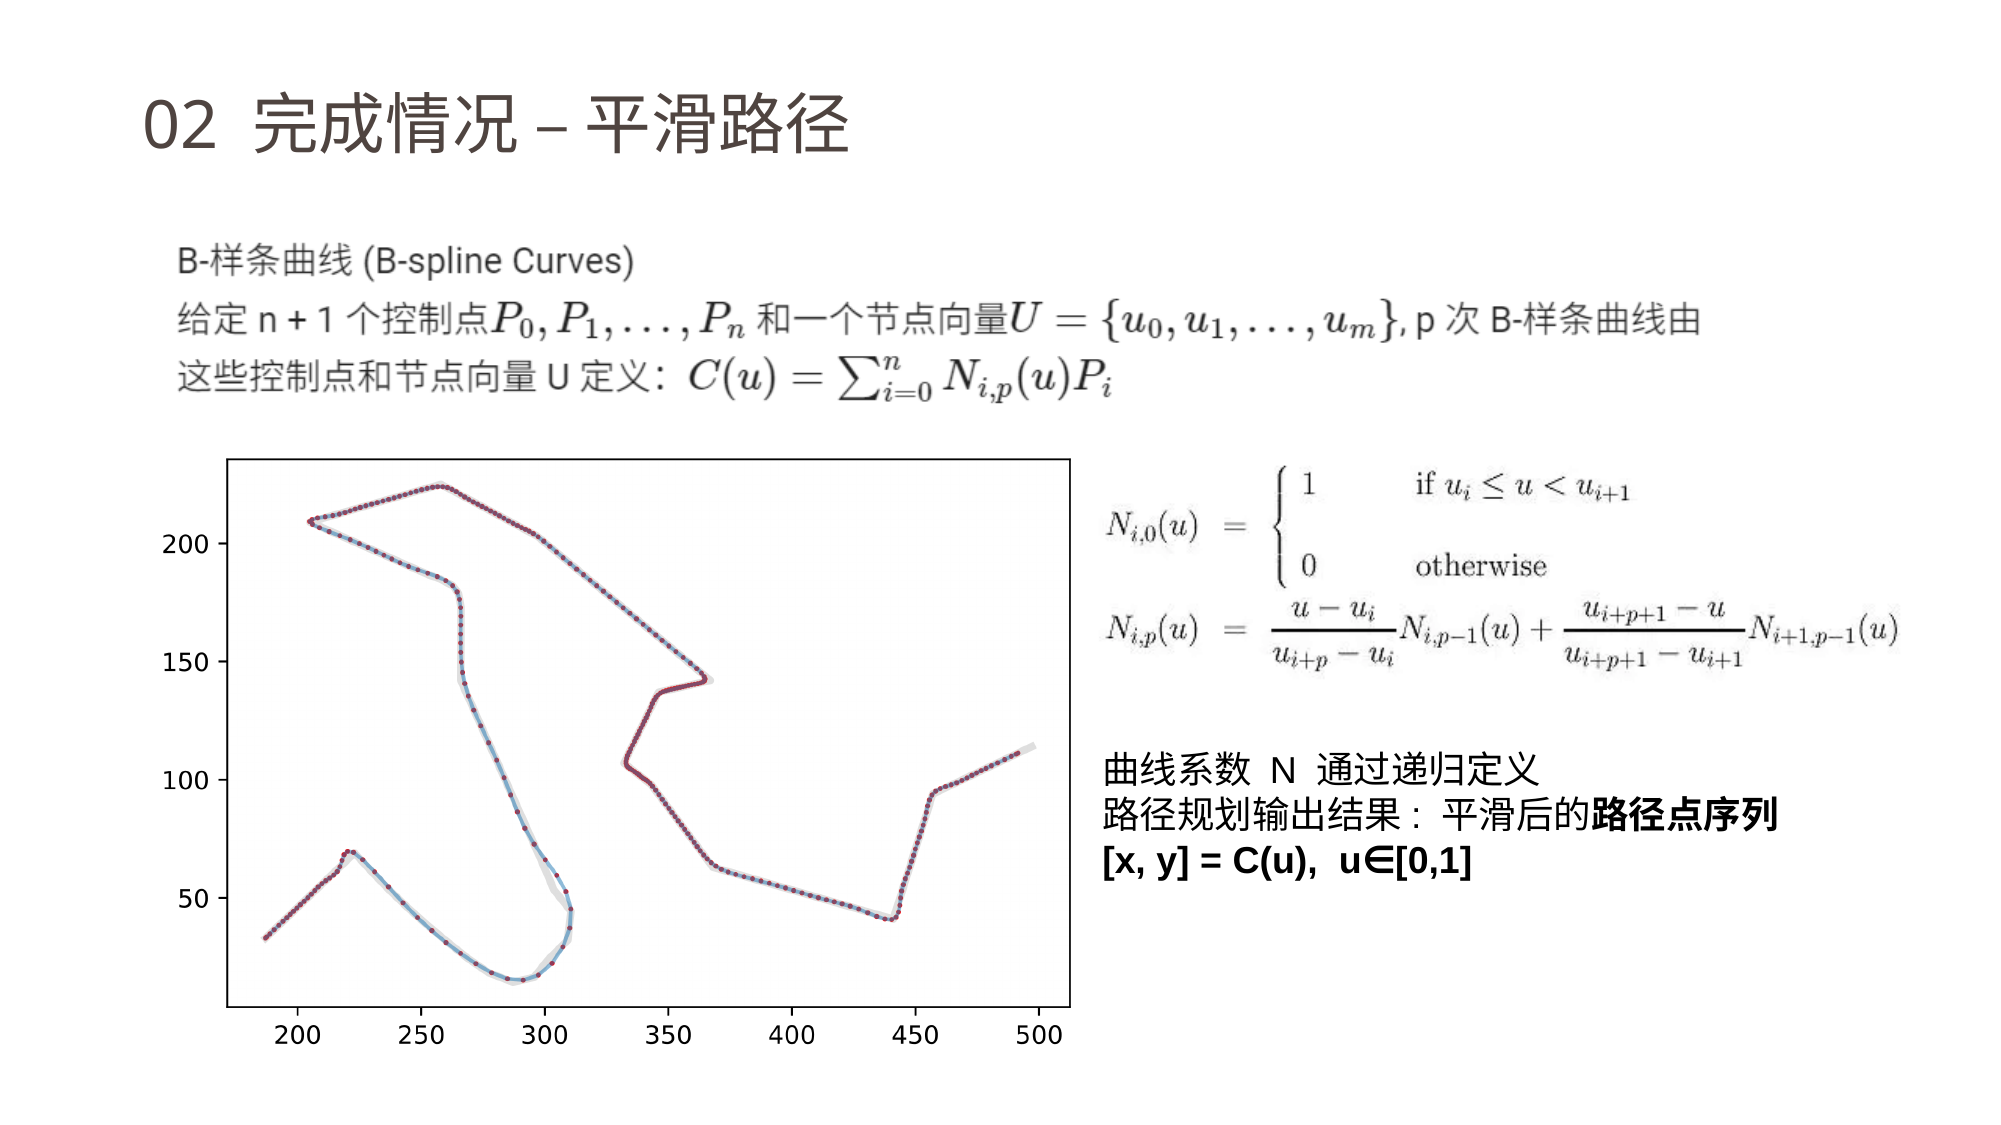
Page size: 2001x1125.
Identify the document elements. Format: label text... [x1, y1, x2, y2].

text_box 02 完成情况 – 平滑路径 [127, 74, 1163, 169]
text_box 曲线系数 N 通过递归定义 路径规划输出结果: 平滑后的路径点序列 [x, y] = C(u), u∈[0,1] [1088, 738, 1932, 889]
picture [158, 222, 1736, 426]
picture [142, 441, 1916, 1067]
